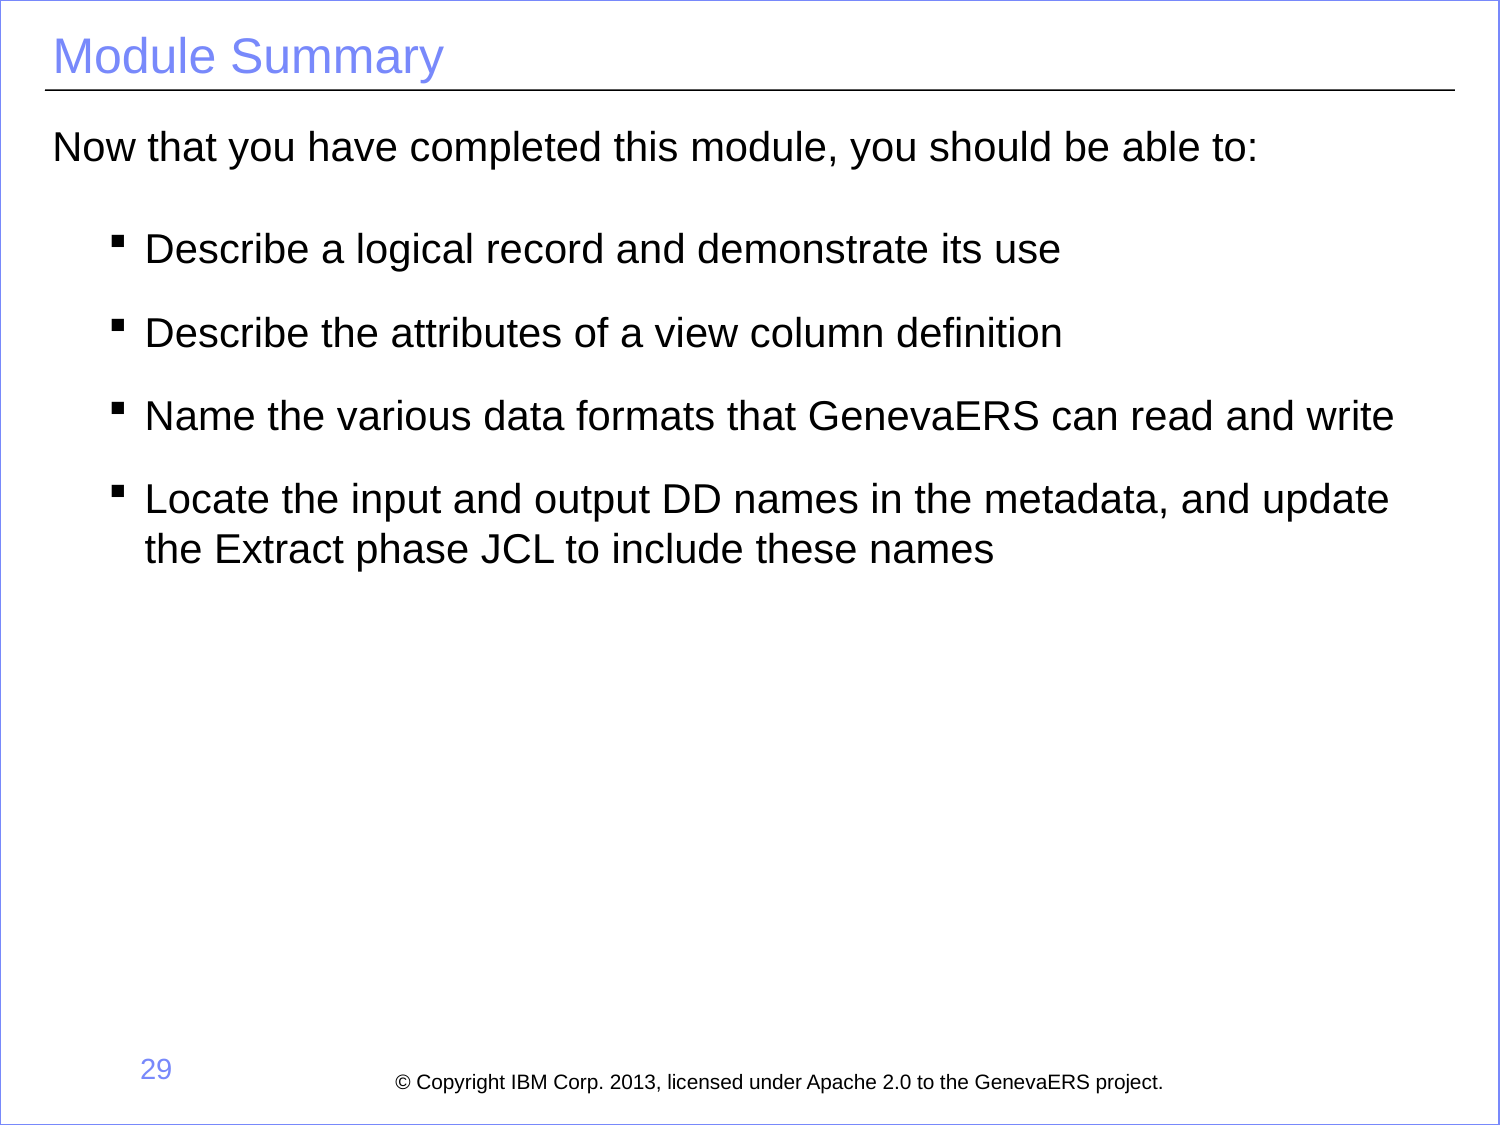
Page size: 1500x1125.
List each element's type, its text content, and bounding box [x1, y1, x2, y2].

text_box Now that you have completed this module, you should be able to: Describe a logical record and demonstrate its use Describe the attributes of a view column definition Name the various data formats that GenevaERS can read and write Locate the input and output DD names in the metadata, and update the Extract phase JCL to include these names [37, 112, 1463, 1038]
slide_number 29 [37, 1046, 188, 1125]
title Module Summary [37, 22, 1321, 112]
